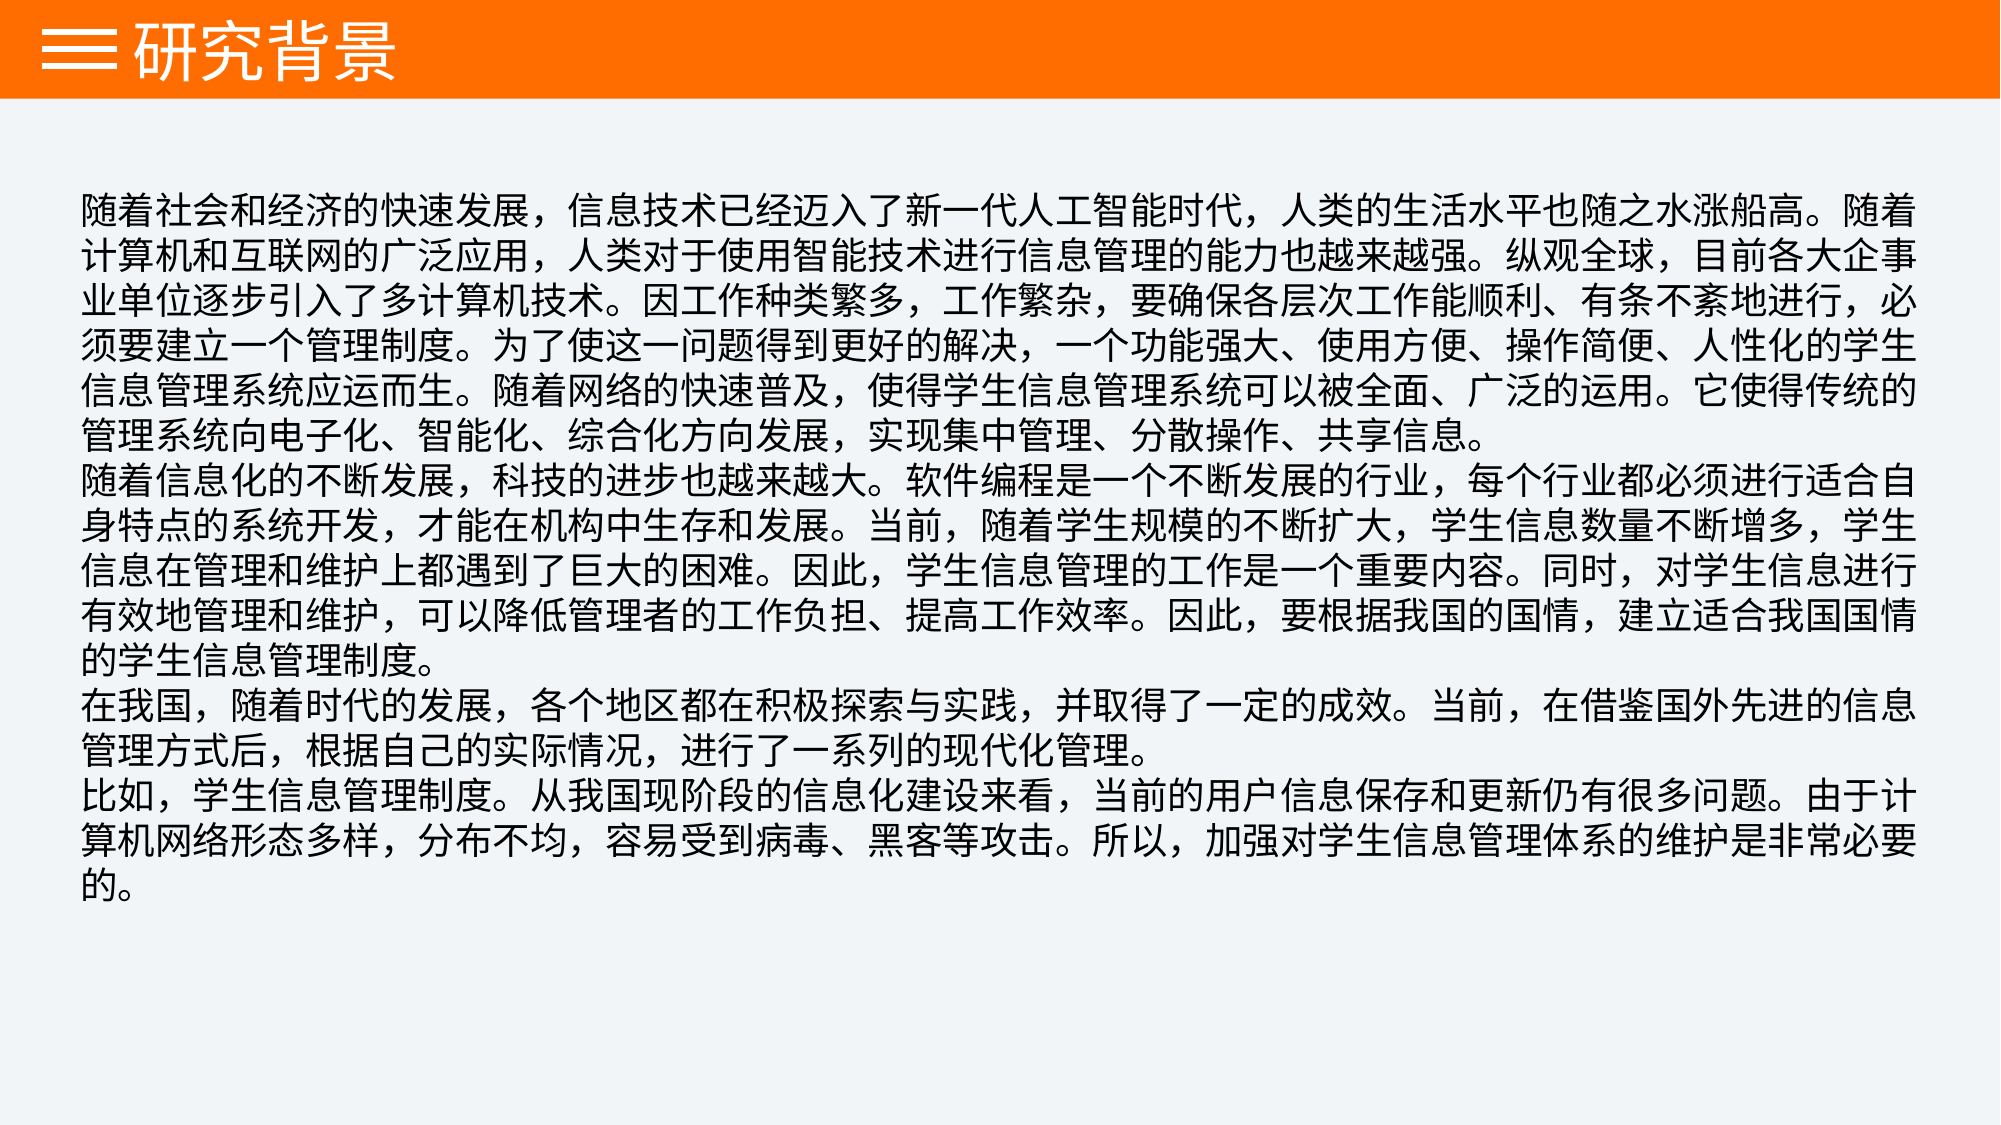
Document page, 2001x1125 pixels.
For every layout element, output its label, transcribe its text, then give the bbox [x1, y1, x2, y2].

text_box 随着社会和经济的快速发展，信息技术已经迈入了新一代人工智能时代，人类的生活水平也随之水涨船高。随着计算机和互联网的广泛应用，人类对于使用智能技术进行信息管理的能力也越来越强。纵观全球，目前各大企事业单位逐步引入了多计算机技术。因工作种类繁多，工作繁杂，要确保各层次工作能顺利、有条不紊地进行，必须要建立一个管理制度。为了使这一问题得到更好的解决，一个功能强大、使用方便、操作简便、人性化的学生信息管理系统应运而生。随着网络的快速普及，使得学生信息管理系统可以被全面、广泛的运用。它使得传统的管理系统向电子化、智能化、综合化方向发展，实现集中管理、分散操作、共享信息。 随着信息化的不断发展，科技的进步也越来越大。软件编程是一个不断发展的行业，每个行业都必须进行适合自身特点的系统开发，才能在机构中生存和发展。当前，随着学生规模的不断扩大，学生信息数量不断增多，学生信息在管理和维护上都遇到了巨大的困难。因此，学生信息管理的工作是一个重要内容。同时，对学生信息进行有效地管理和维护，可以降低管理者的工作负担、提高工作效率。因此，要根据我国的国情，建立适合我国国情的学生信息管理制度。 在我国，随着时代的发展，各个地区都在积极探索与实践，并取得了一定的成效。当前，在借鉴国外先进的信息管理方式后，根据自己的实际情况，进行了一系列的现代化管理。 比如，学生信息管理制度。从我国现阶段的信息化建设来看，当前的用户信息保存和更新仍有很多问题。由于计算机网络形态多样，分布不均，容易受到病毒、黑客等攻击。所以，加强对学生信息管理体系的维护是非常必要的。 [65, 179, 1935, 915]
text_box [0, 0, 2000, 100]
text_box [42, 32, 118, 67]
text_box 研究背景 [117, 2, 1109, 98]
